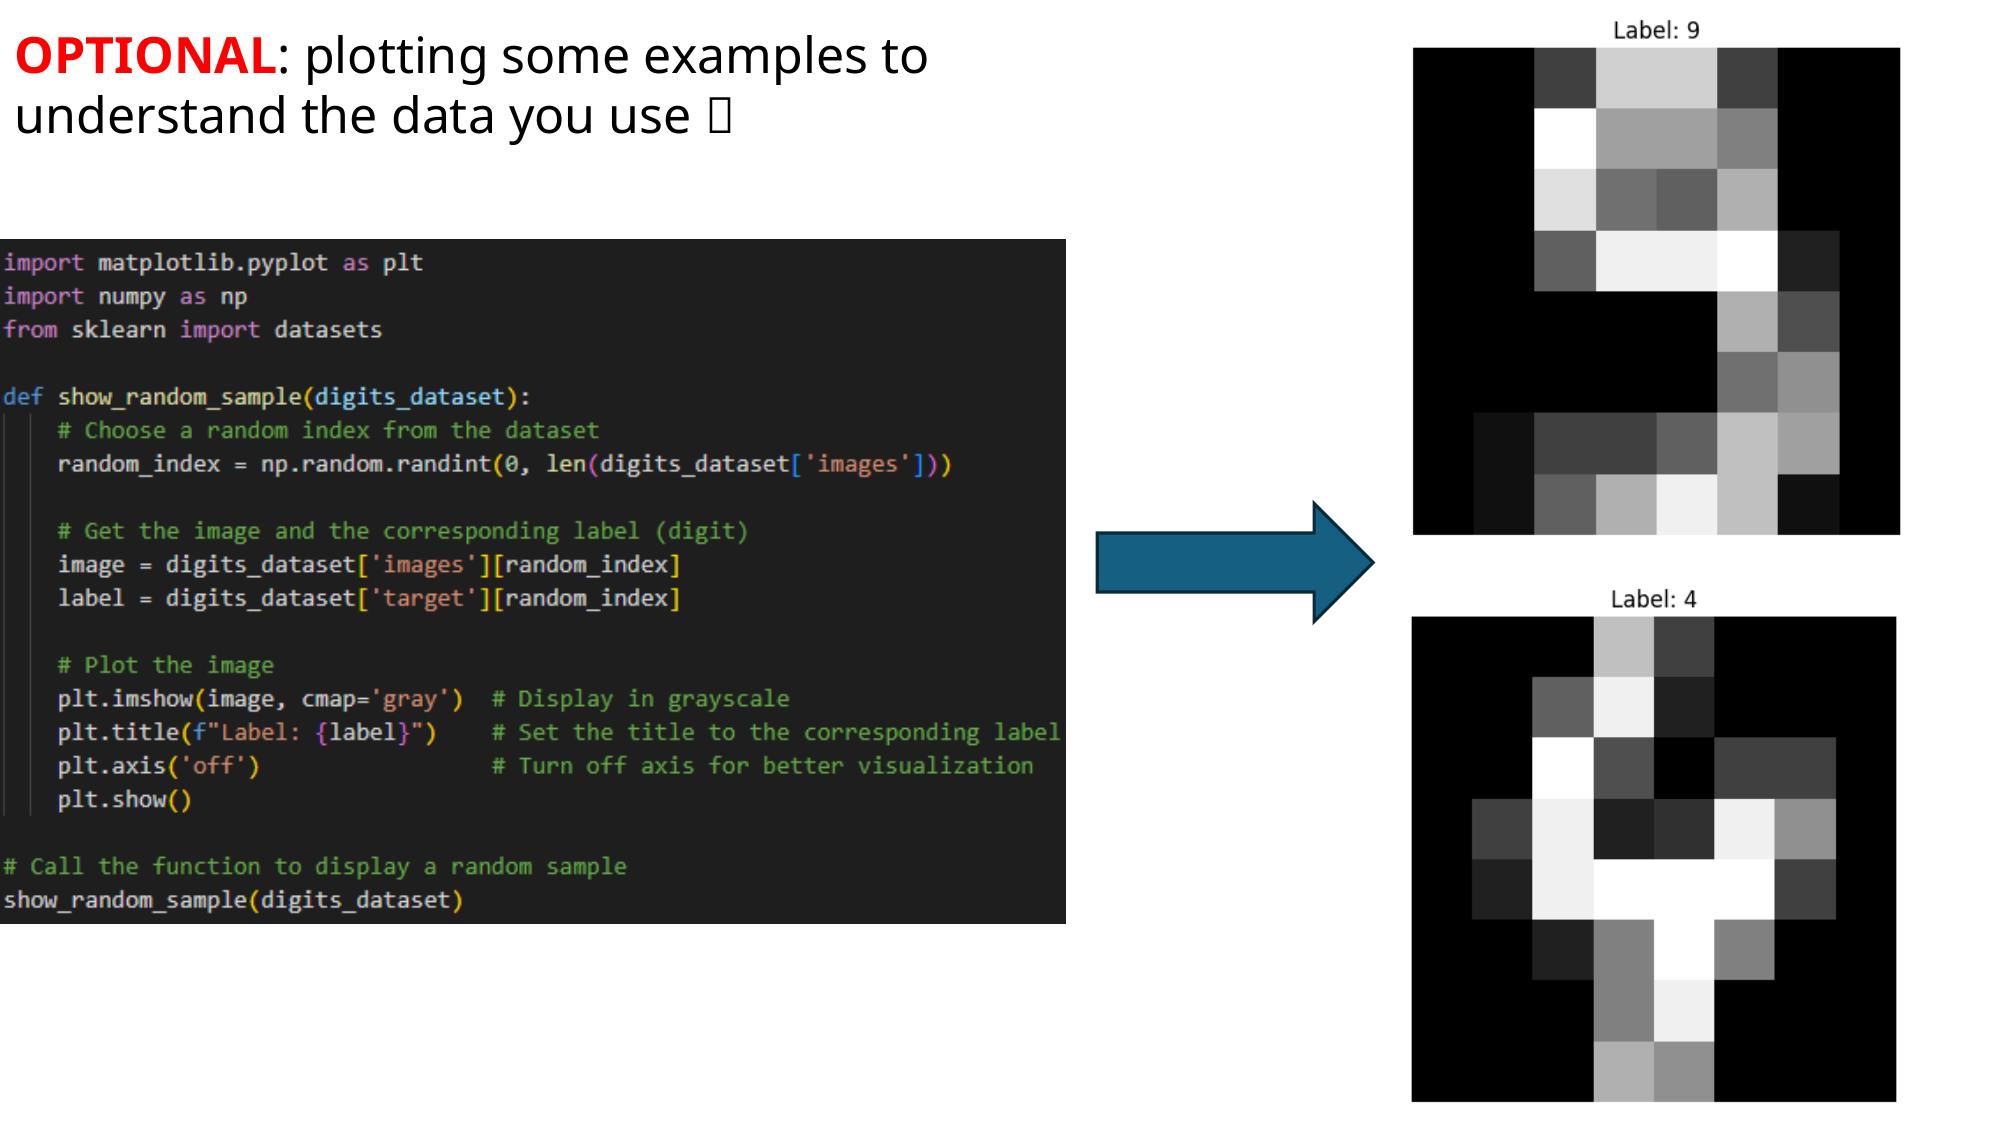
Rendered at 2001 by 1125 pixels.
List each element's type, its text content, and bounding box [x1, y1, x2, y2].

picture [1404, 580, 1904, 1110]
picture [1404, 15, 1904, 544]
text_box [1095, 499, 1376, 626]
text_box OPTIONAL: plotting some examples to understand the data you use  [0, 15, 1155, 151]
picture [0, 239, 1067, 924]
